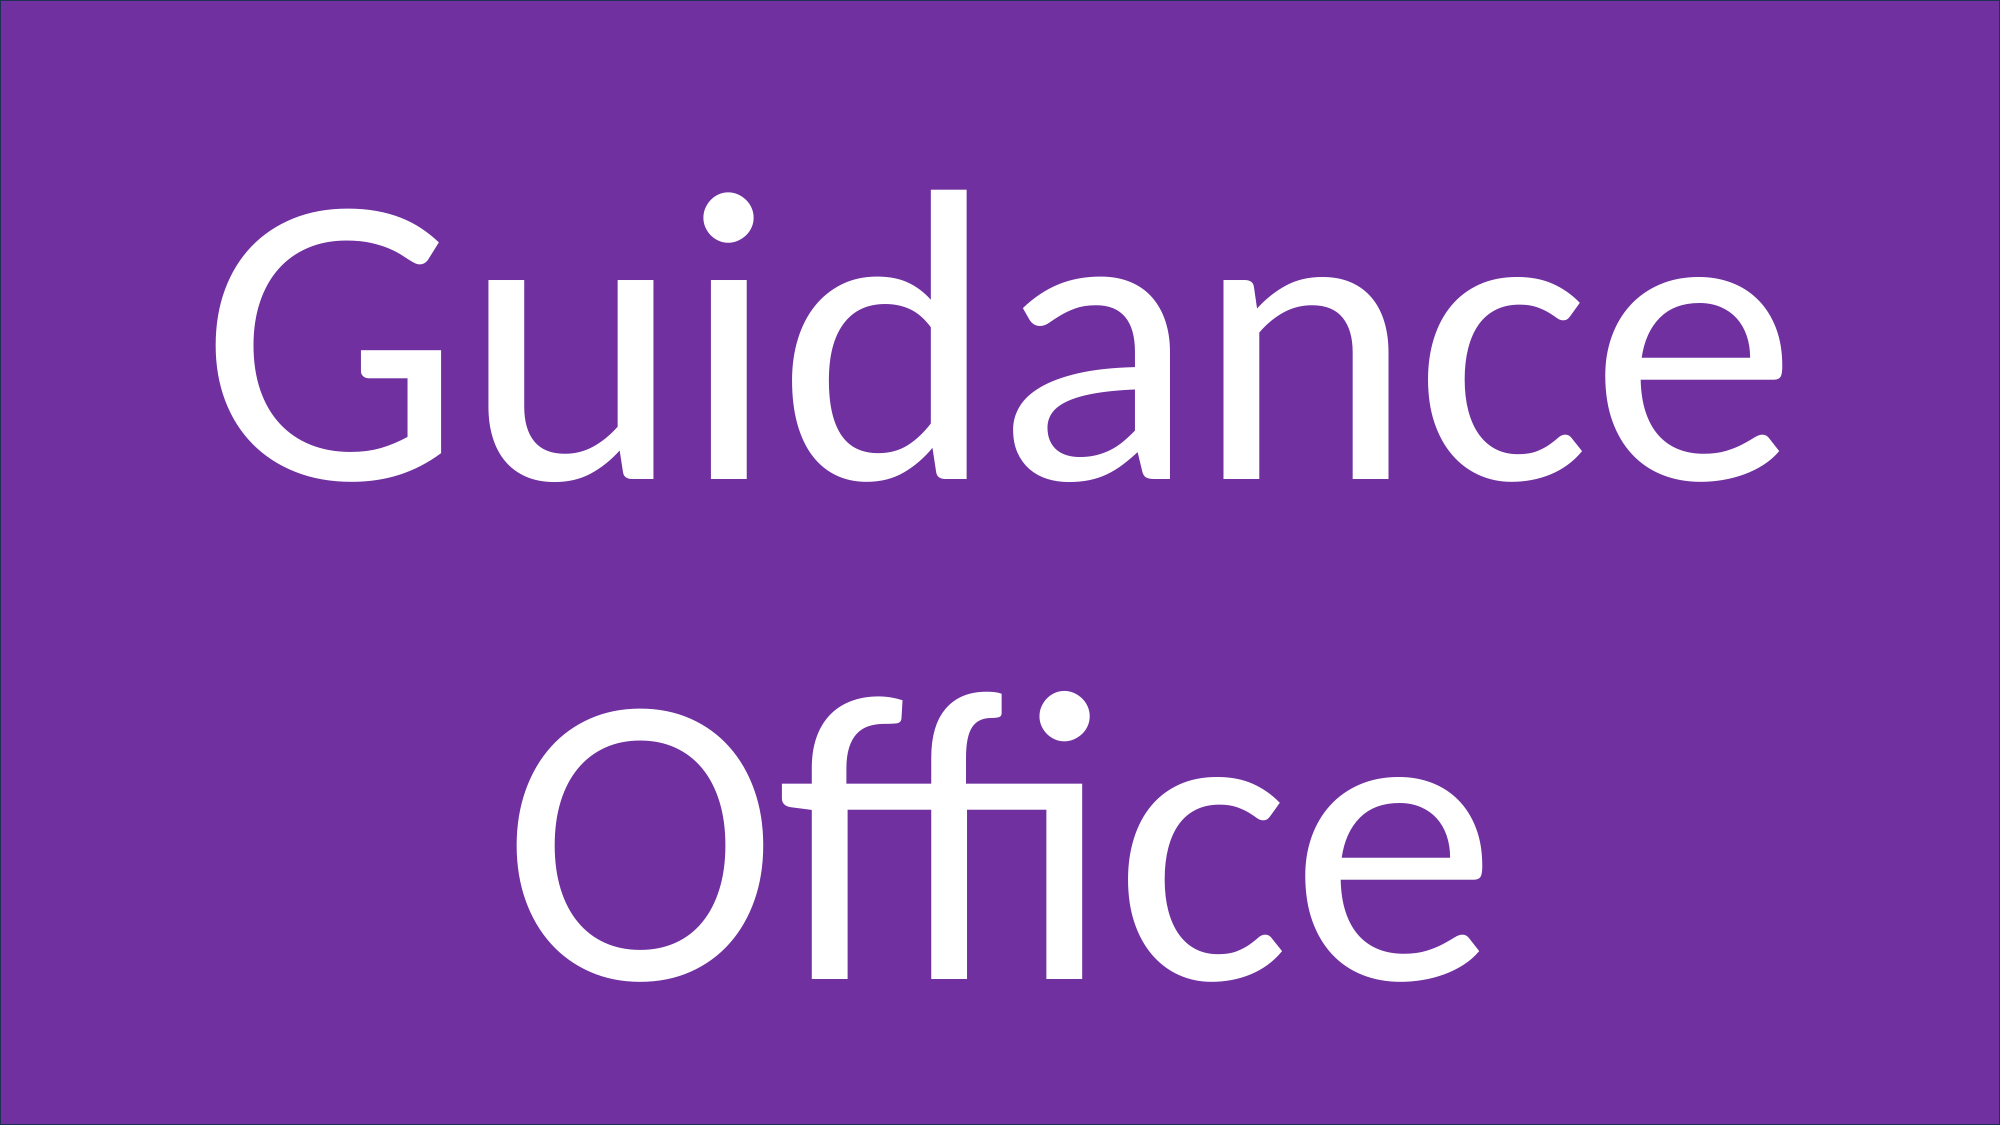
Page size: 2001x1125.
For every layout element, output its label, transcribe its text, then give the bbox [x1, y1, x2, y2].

text_box Guidance Office [0, 0, 2000, 1125]
